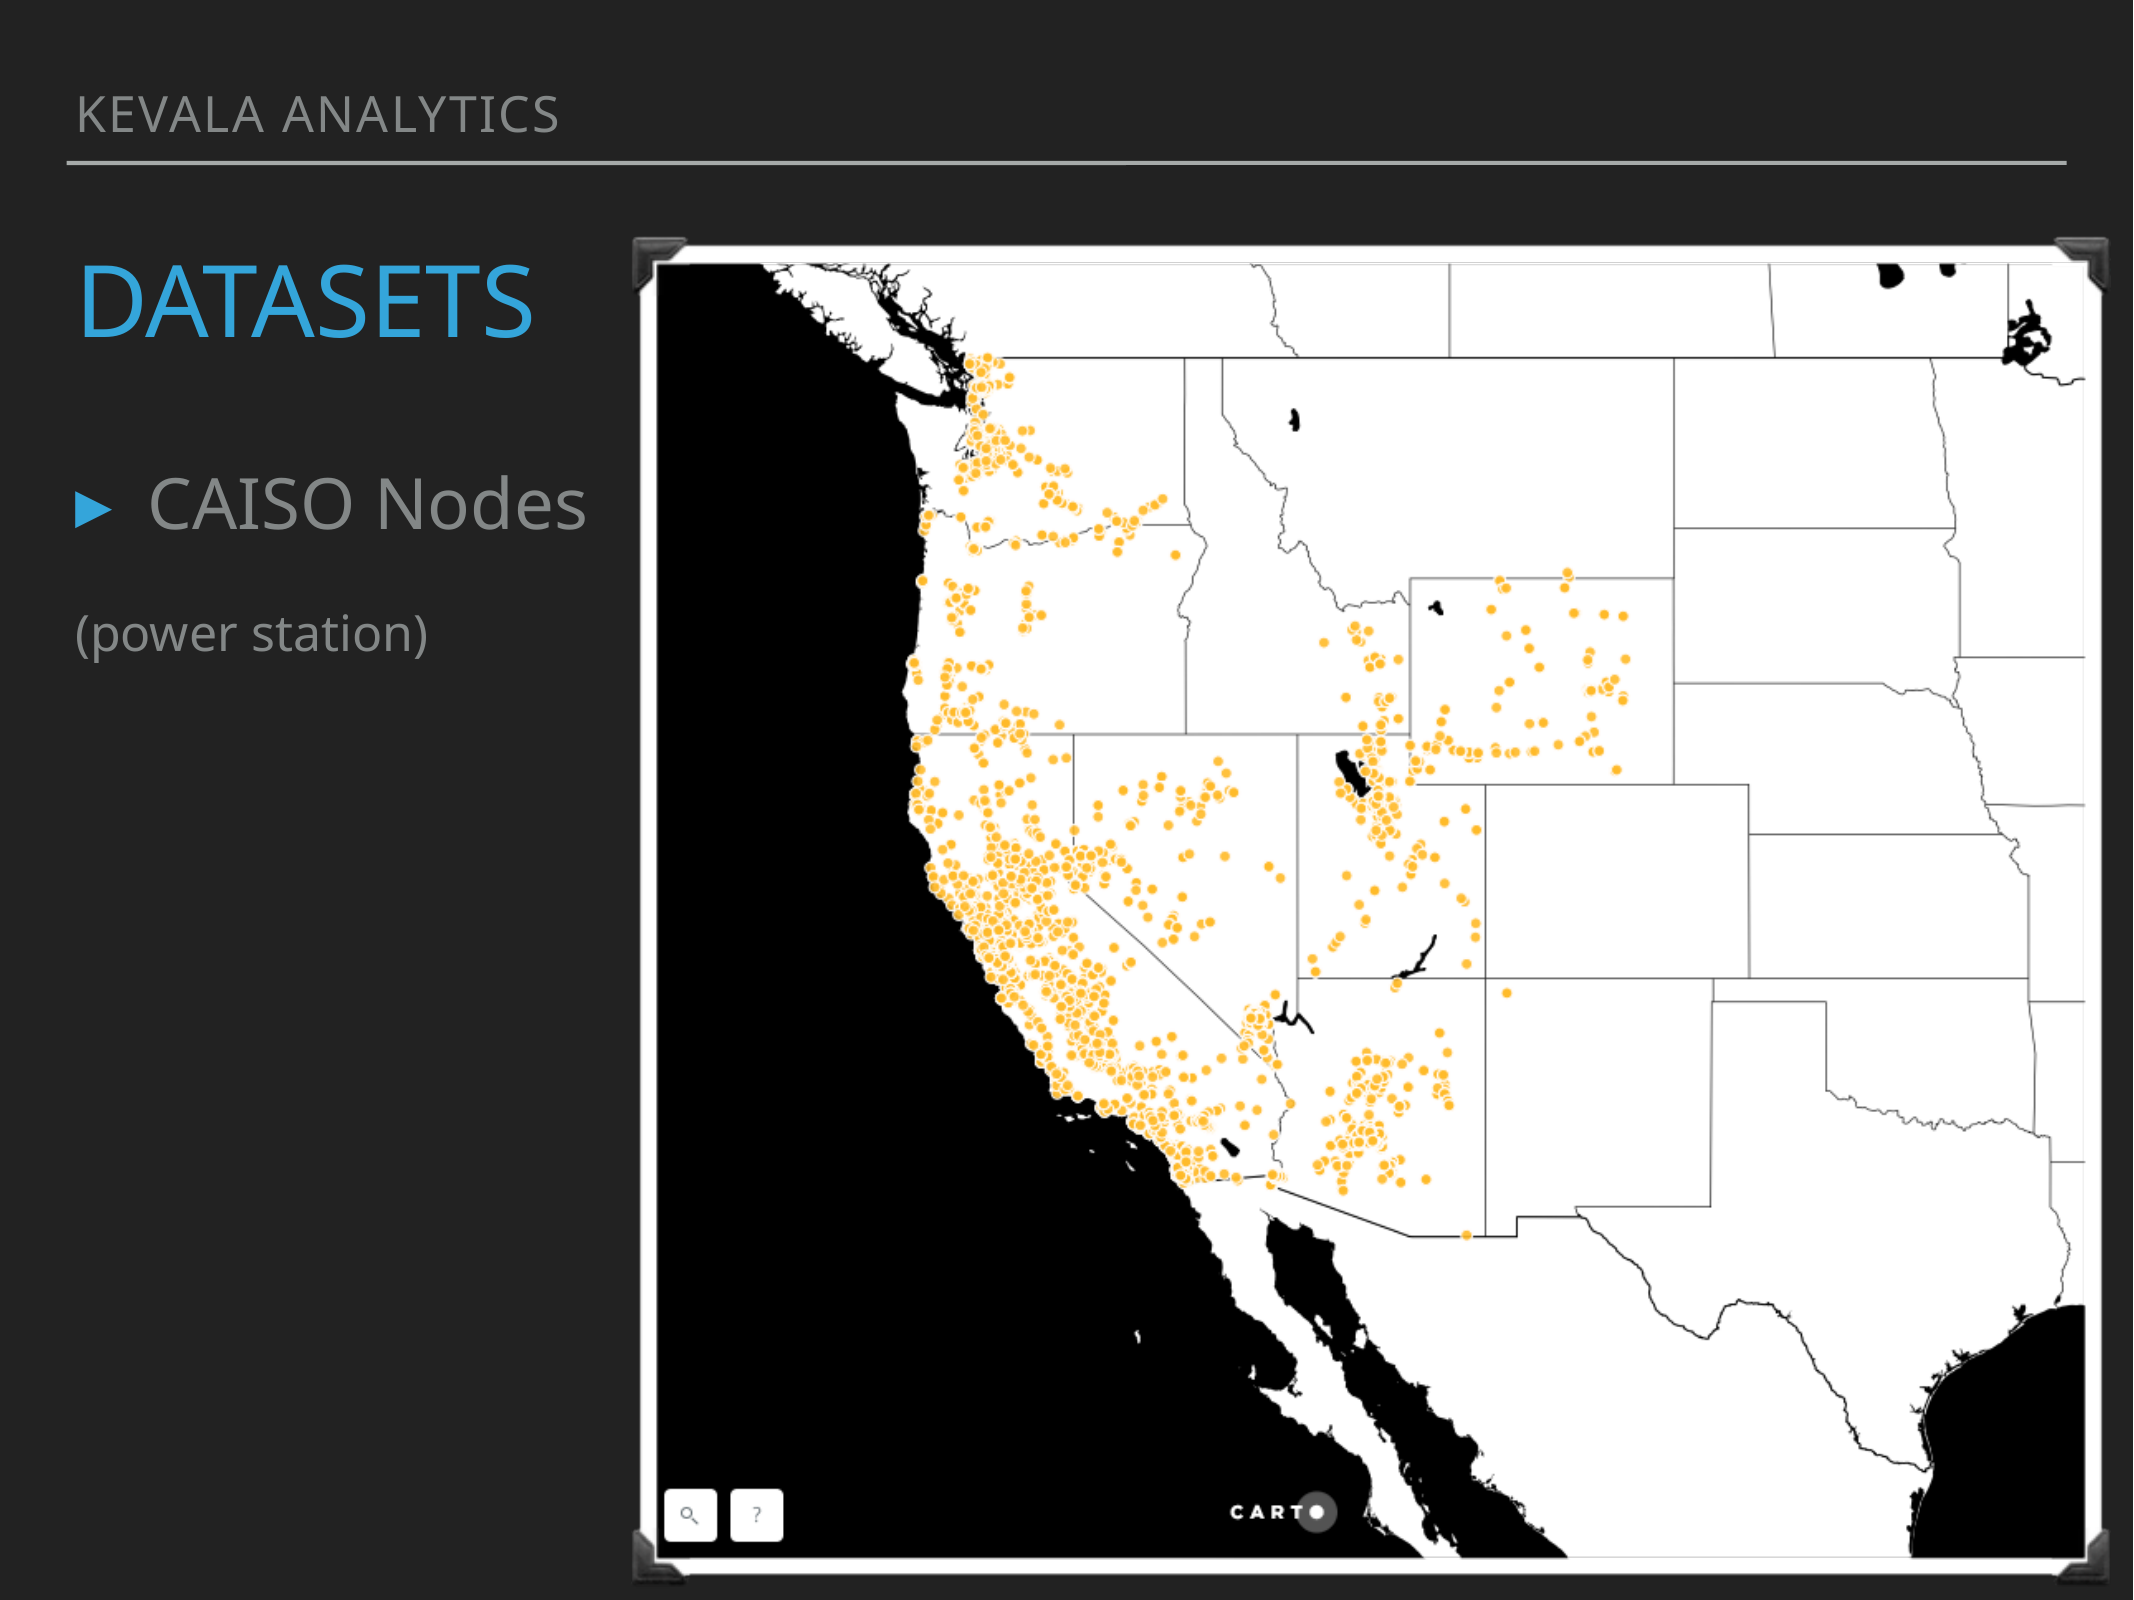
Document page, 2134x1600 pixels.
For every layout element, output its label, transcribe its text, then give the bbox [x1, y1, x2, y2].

list CAISO Nodes (power station) [66, 449, 630, 1453]
title DATASETS [66, 251, 630, 372]
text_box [630, 235, 2116, 1589]
list kevala analytics [66, 74, 1901, 151]
